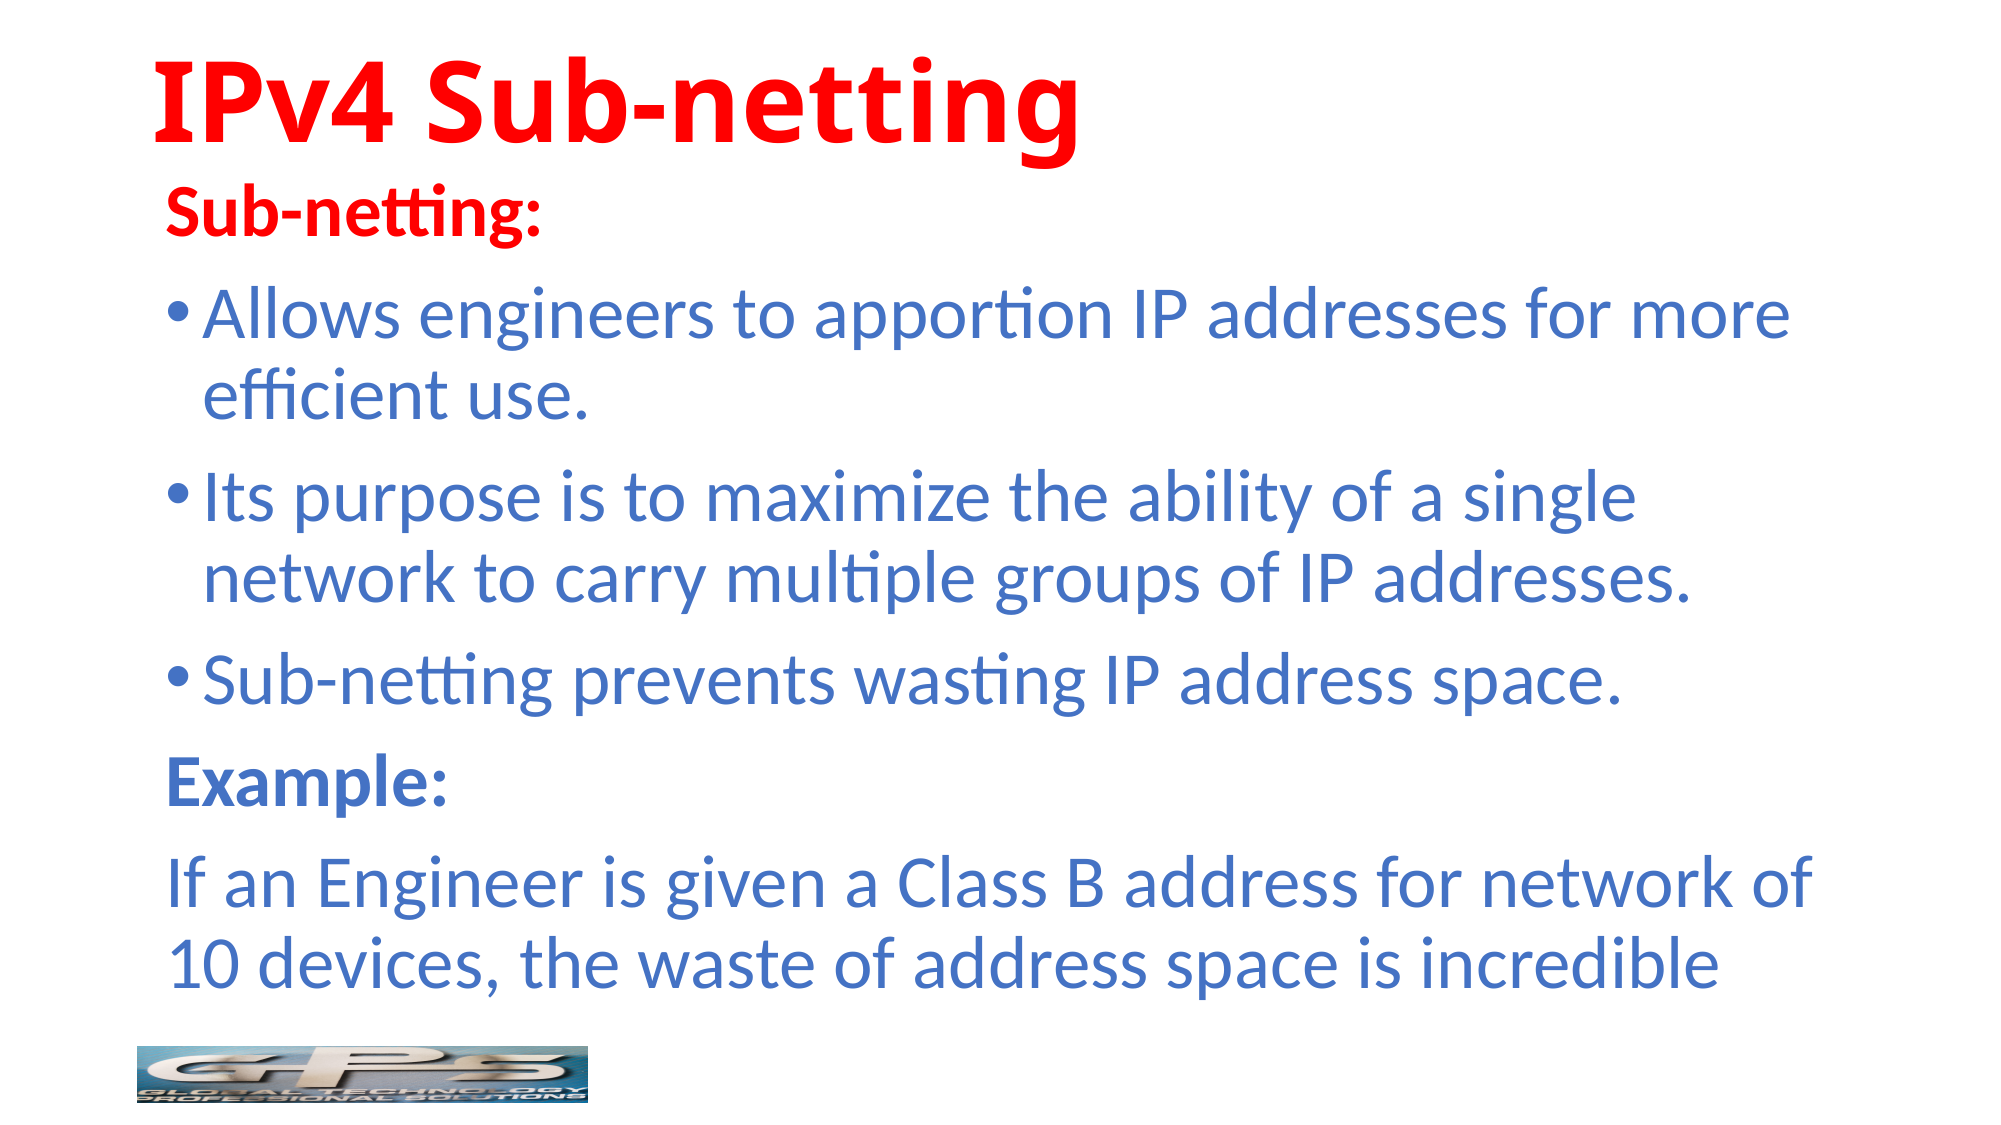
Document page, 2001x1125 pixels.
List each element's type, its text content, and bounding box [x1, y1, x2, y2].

list Sub-netting: Allows engineers to apportion IP addresses for more efficient use. Its purpose is to maximize the ability of a single network to carry multiple groups of IP addresses. Sub-netting prevents wasting IP address space. Example: If an Engineer is given a Class B address for network of 10 devices, the waste of address space is incredible [150, 164, 1863, 1014]
title IPv4 Sub-netting [137, 59, 1863, 153]
picture [137, 1046, 588, 1103]
